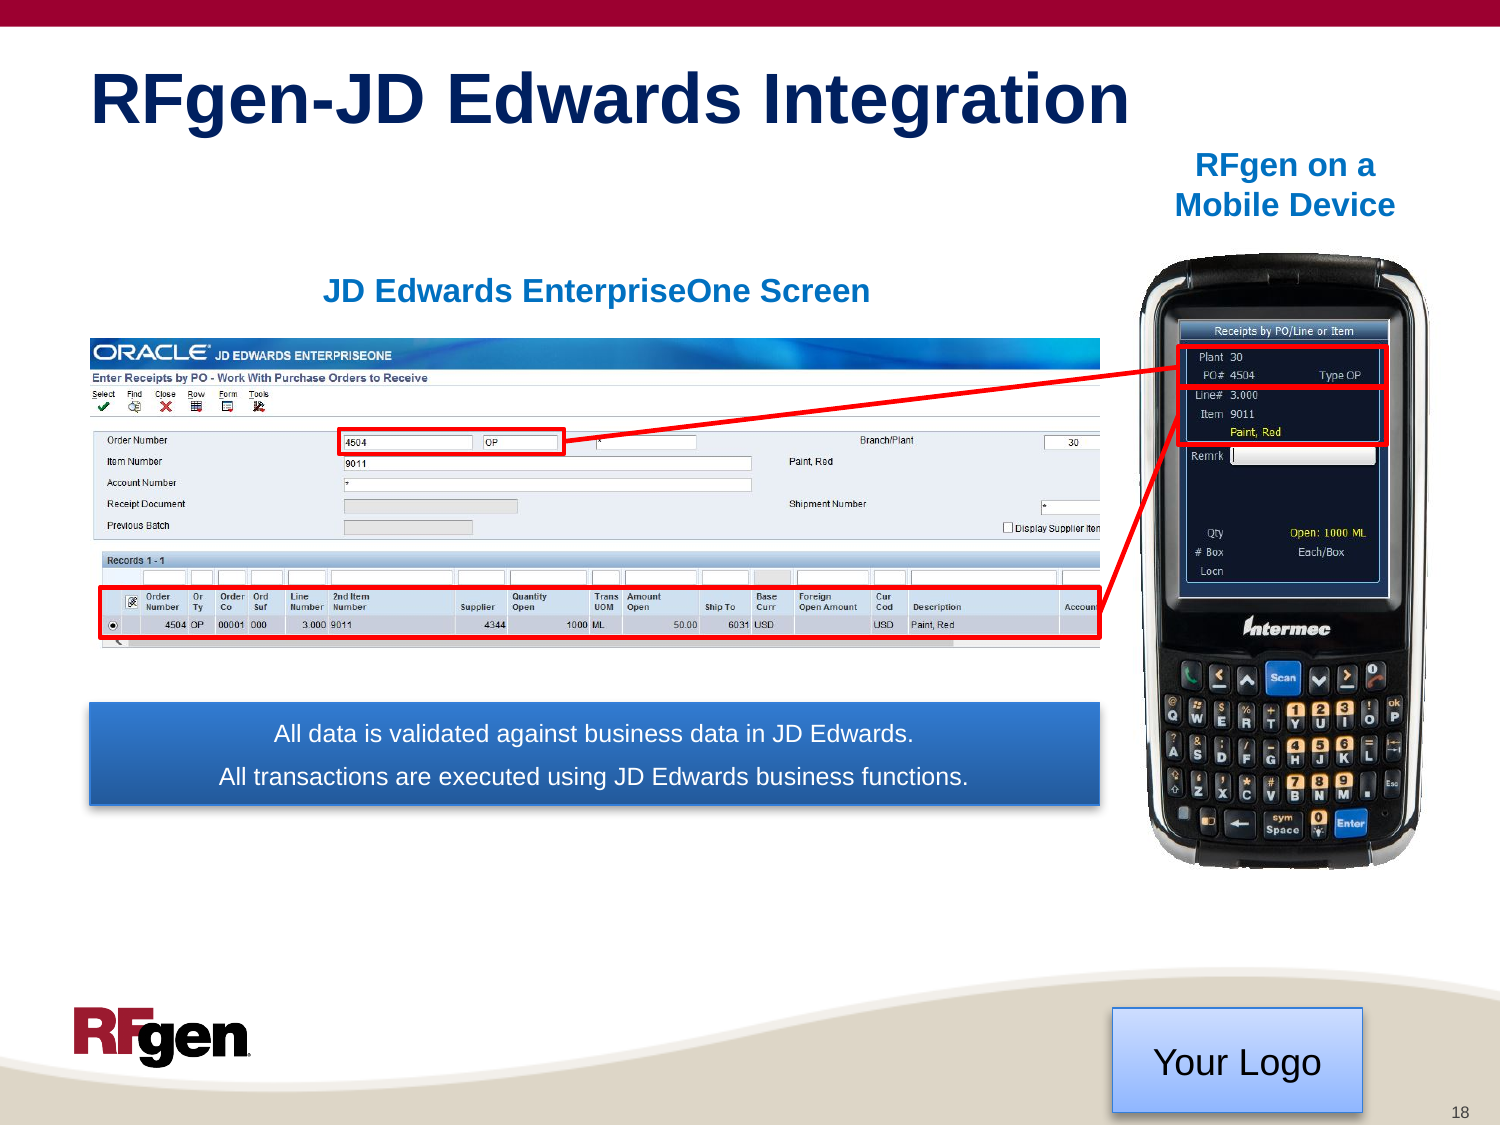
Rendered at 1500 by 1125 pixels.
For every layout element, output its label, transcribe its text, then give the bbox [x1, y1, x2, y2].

slide_number 18 [1429, 1081, 1492, 1125]
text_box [563, 366, 1179, 442]
picture [90, 338, 1100, 651]
picture [1118, 241, 1450, 881]
picture [0, 958, 1500, 1125]
text_box All data is validated against business data in JD Edwards. All transactions are executed using JD Edwards business functions. [89, 702, 1100, 806]
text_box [1099, 415, 1179, 613]
title RFgen-JD Edwards Integration [75, 45, 1425, 233]
text_box RFgen on a Mobile Device [1127, 136, 1444, 231]
text_box JD Edwards EnterpriseOne Screen [295, 261, 899, 317]
